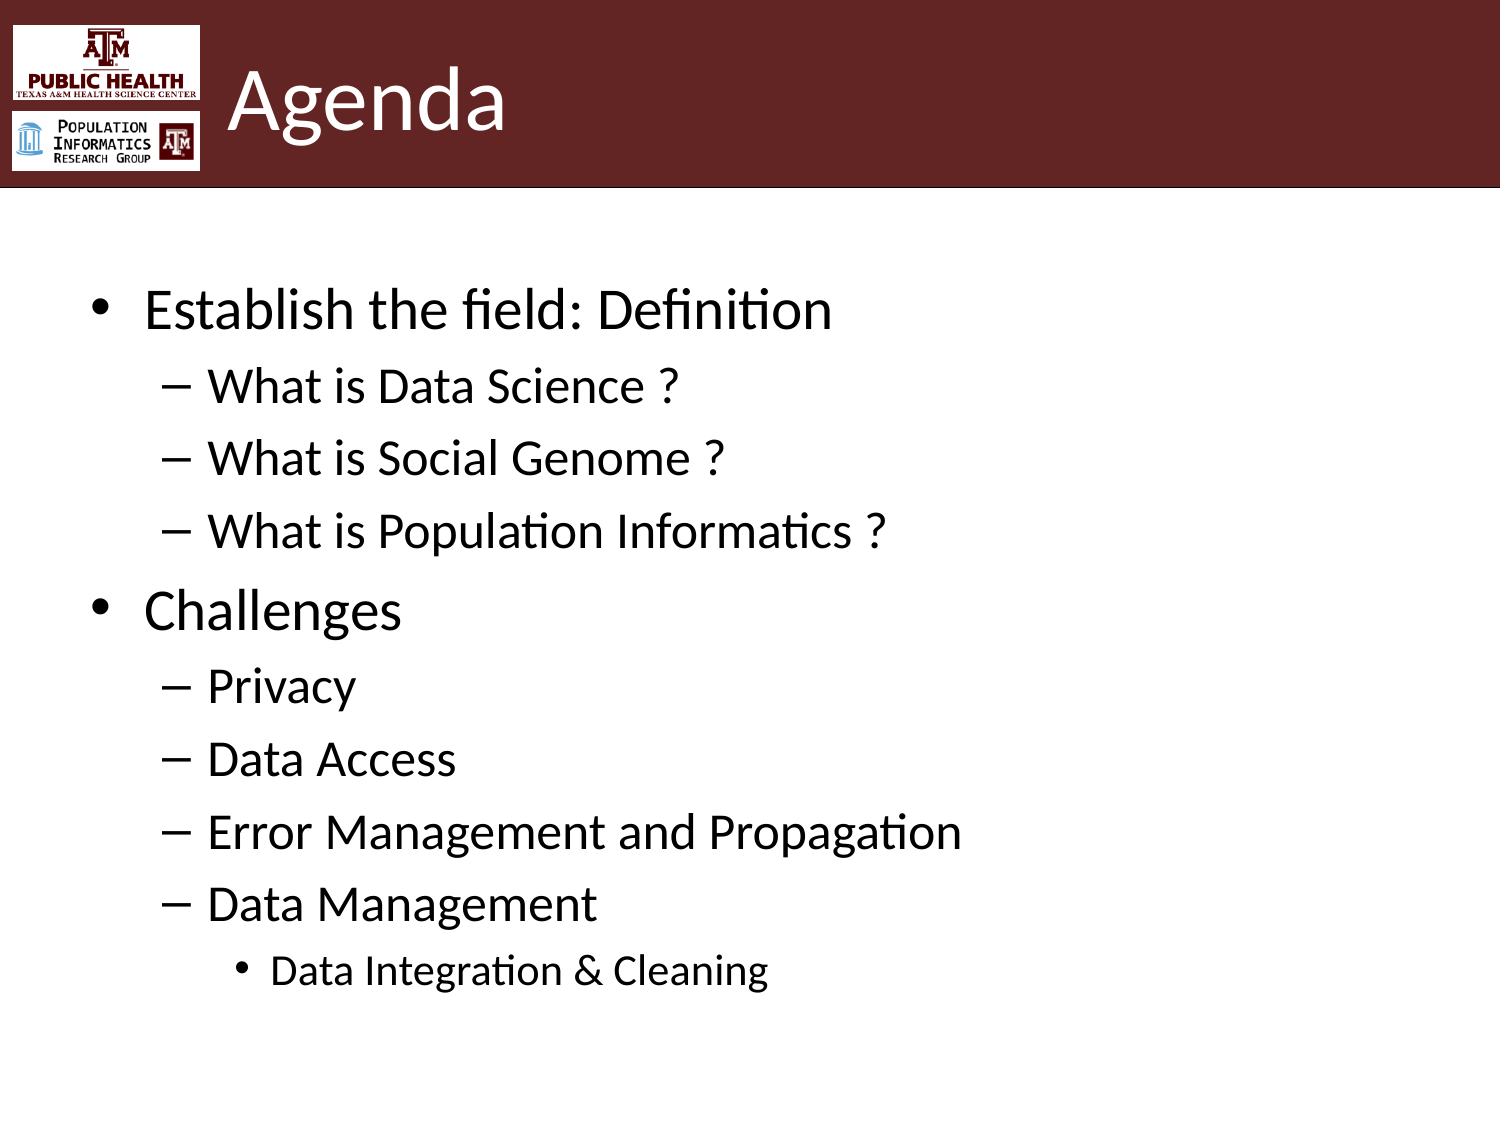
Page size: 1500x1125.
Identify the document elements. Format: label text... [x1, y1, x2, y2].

picture [12, 111, 200, 171]
picture [12, 25, 200, 100]
list Establish the field: Definition What is Data Science ? What is Social Genome ? What is Population Informatics ? Challenges Privacy Data Access Error Management and Propagation Data Management Data Integration & Cleaning [75, 262, 1425, 1005]
title Agenda [212, 0, 1500, 188]
